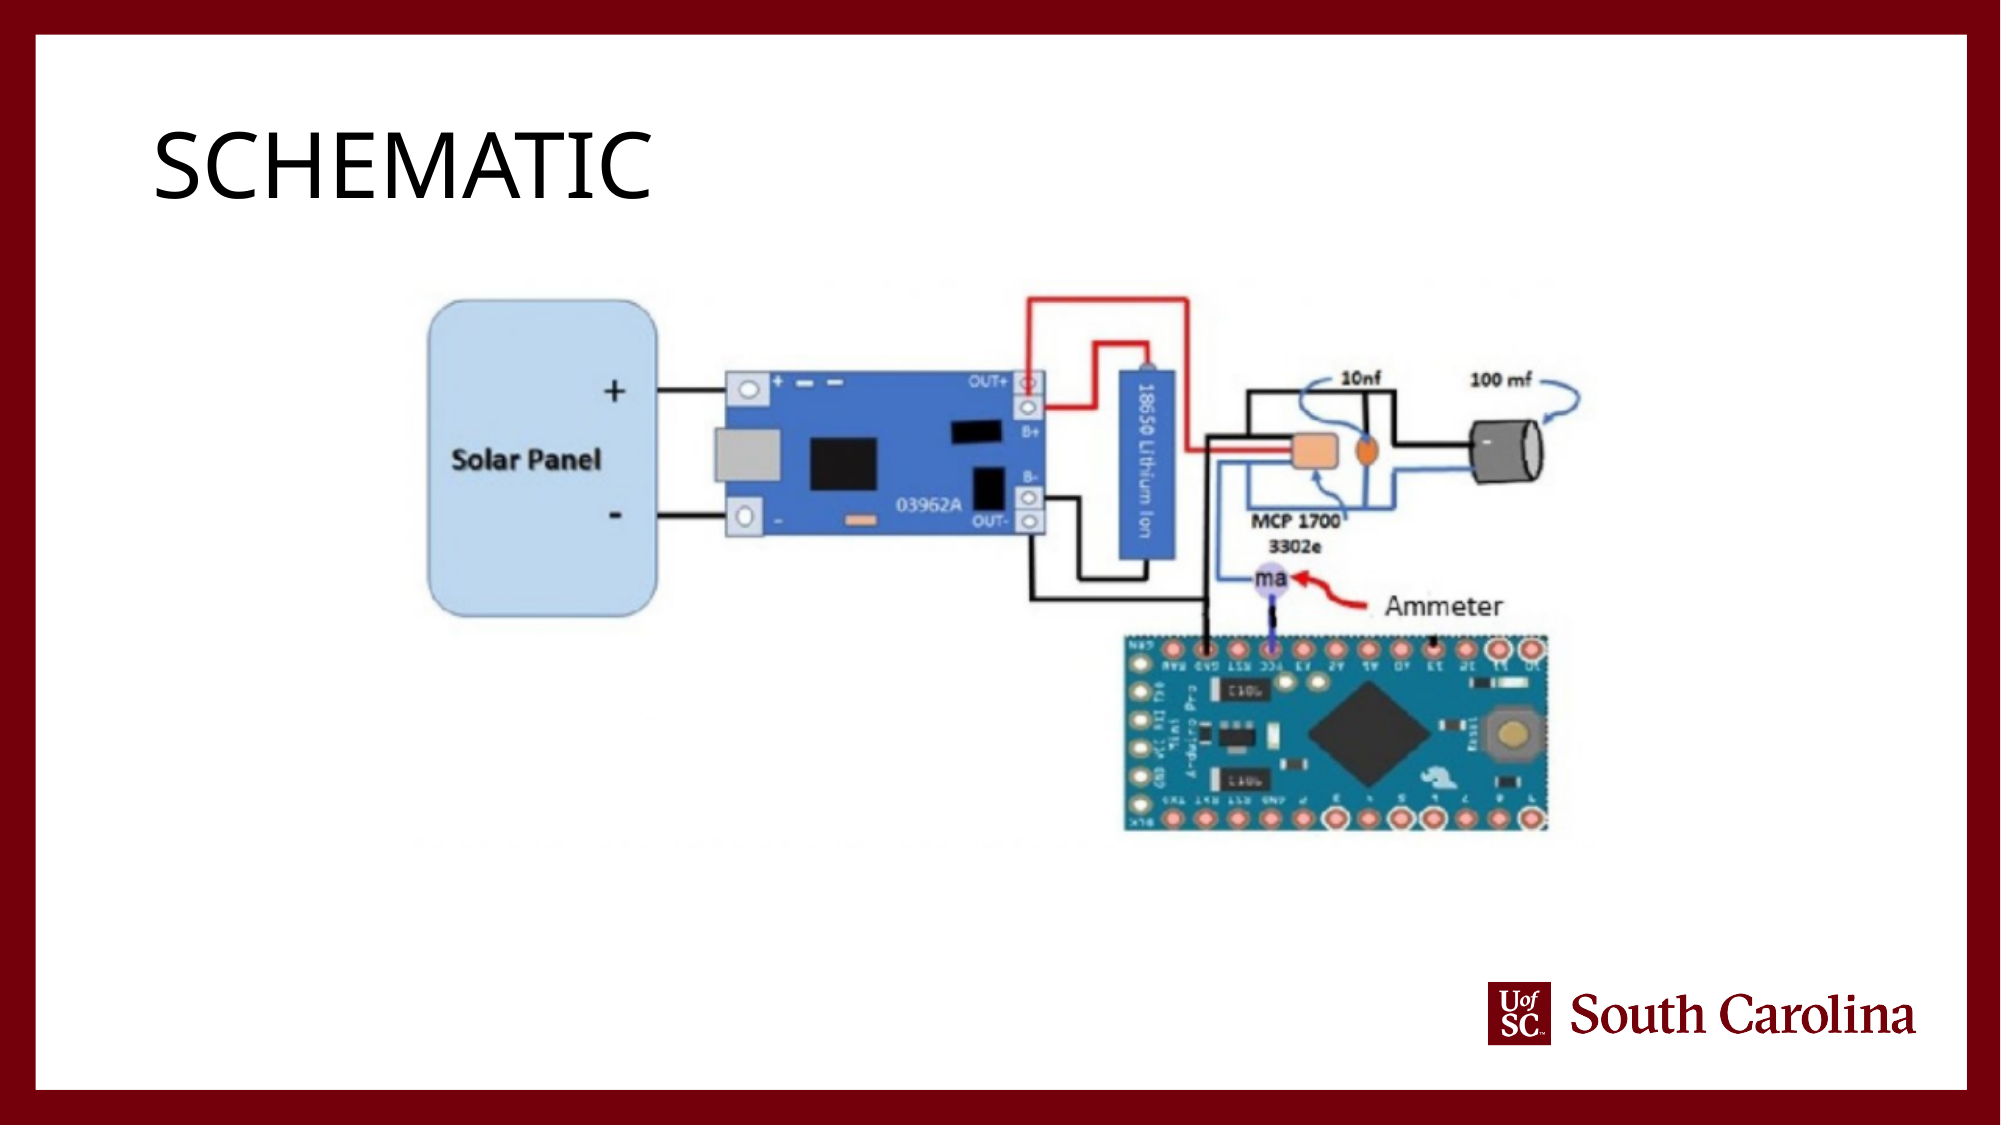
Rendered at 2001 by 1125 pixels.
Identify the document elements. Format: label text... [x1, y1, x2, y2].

picture [0, 0, 2001, 1125]
title SChematic [137, 59, 1863, 278]
